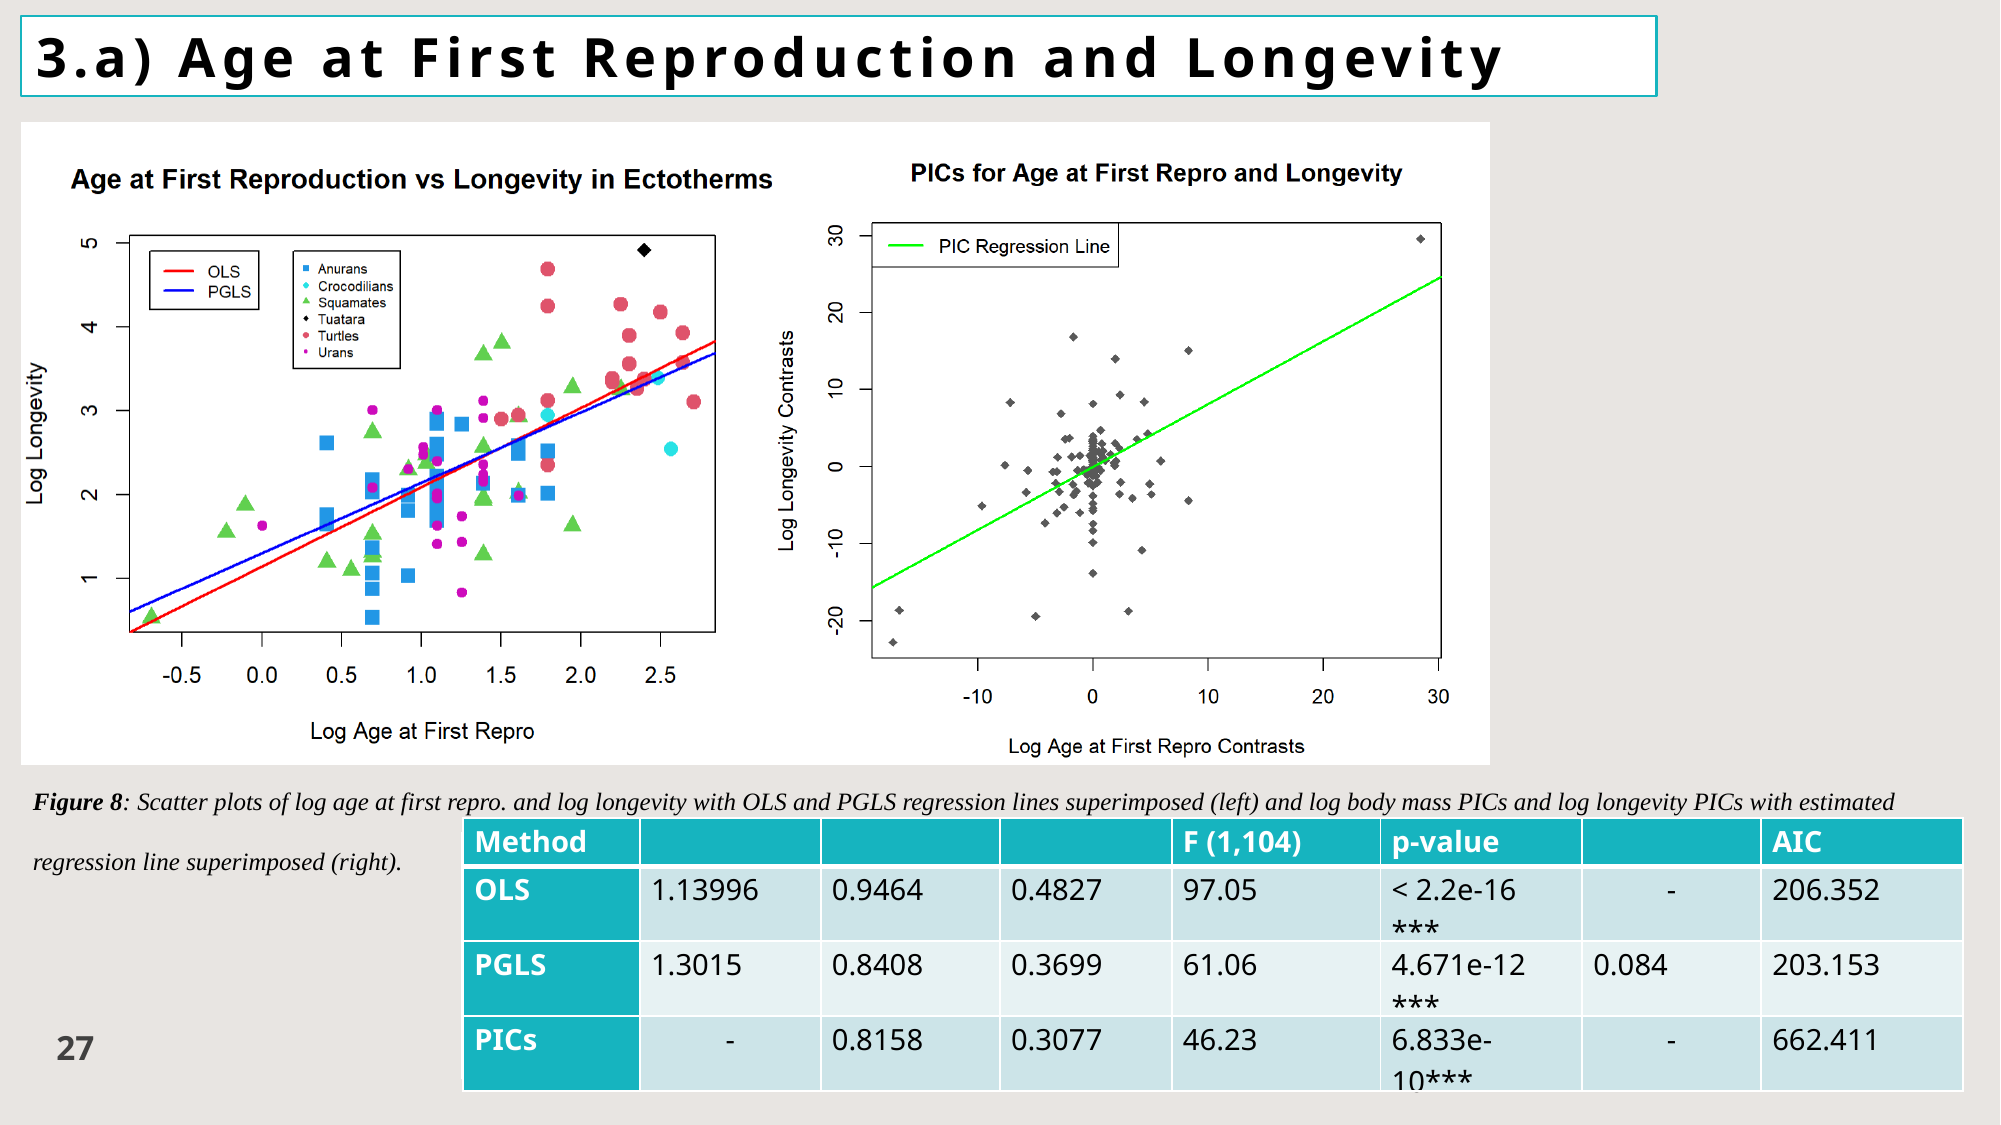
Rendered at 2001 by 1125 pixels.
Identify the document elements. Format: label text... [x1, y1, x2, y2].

text_box 3.a) Age at First Reproduction and Longevity [20, 15, 1658, 97]
text_box Figure 8: Scatter plots of log age at first repro. and log longevity with OLS and PGLS regression lines superimposed (left) and log body mass PICs and log longevity PICs with estimated regression line superimposed (right). [18, 748, 1940, 884]
picture [21, 122, 1491, 765]
slide_number 27 [38, 1012, 234, 1088]
